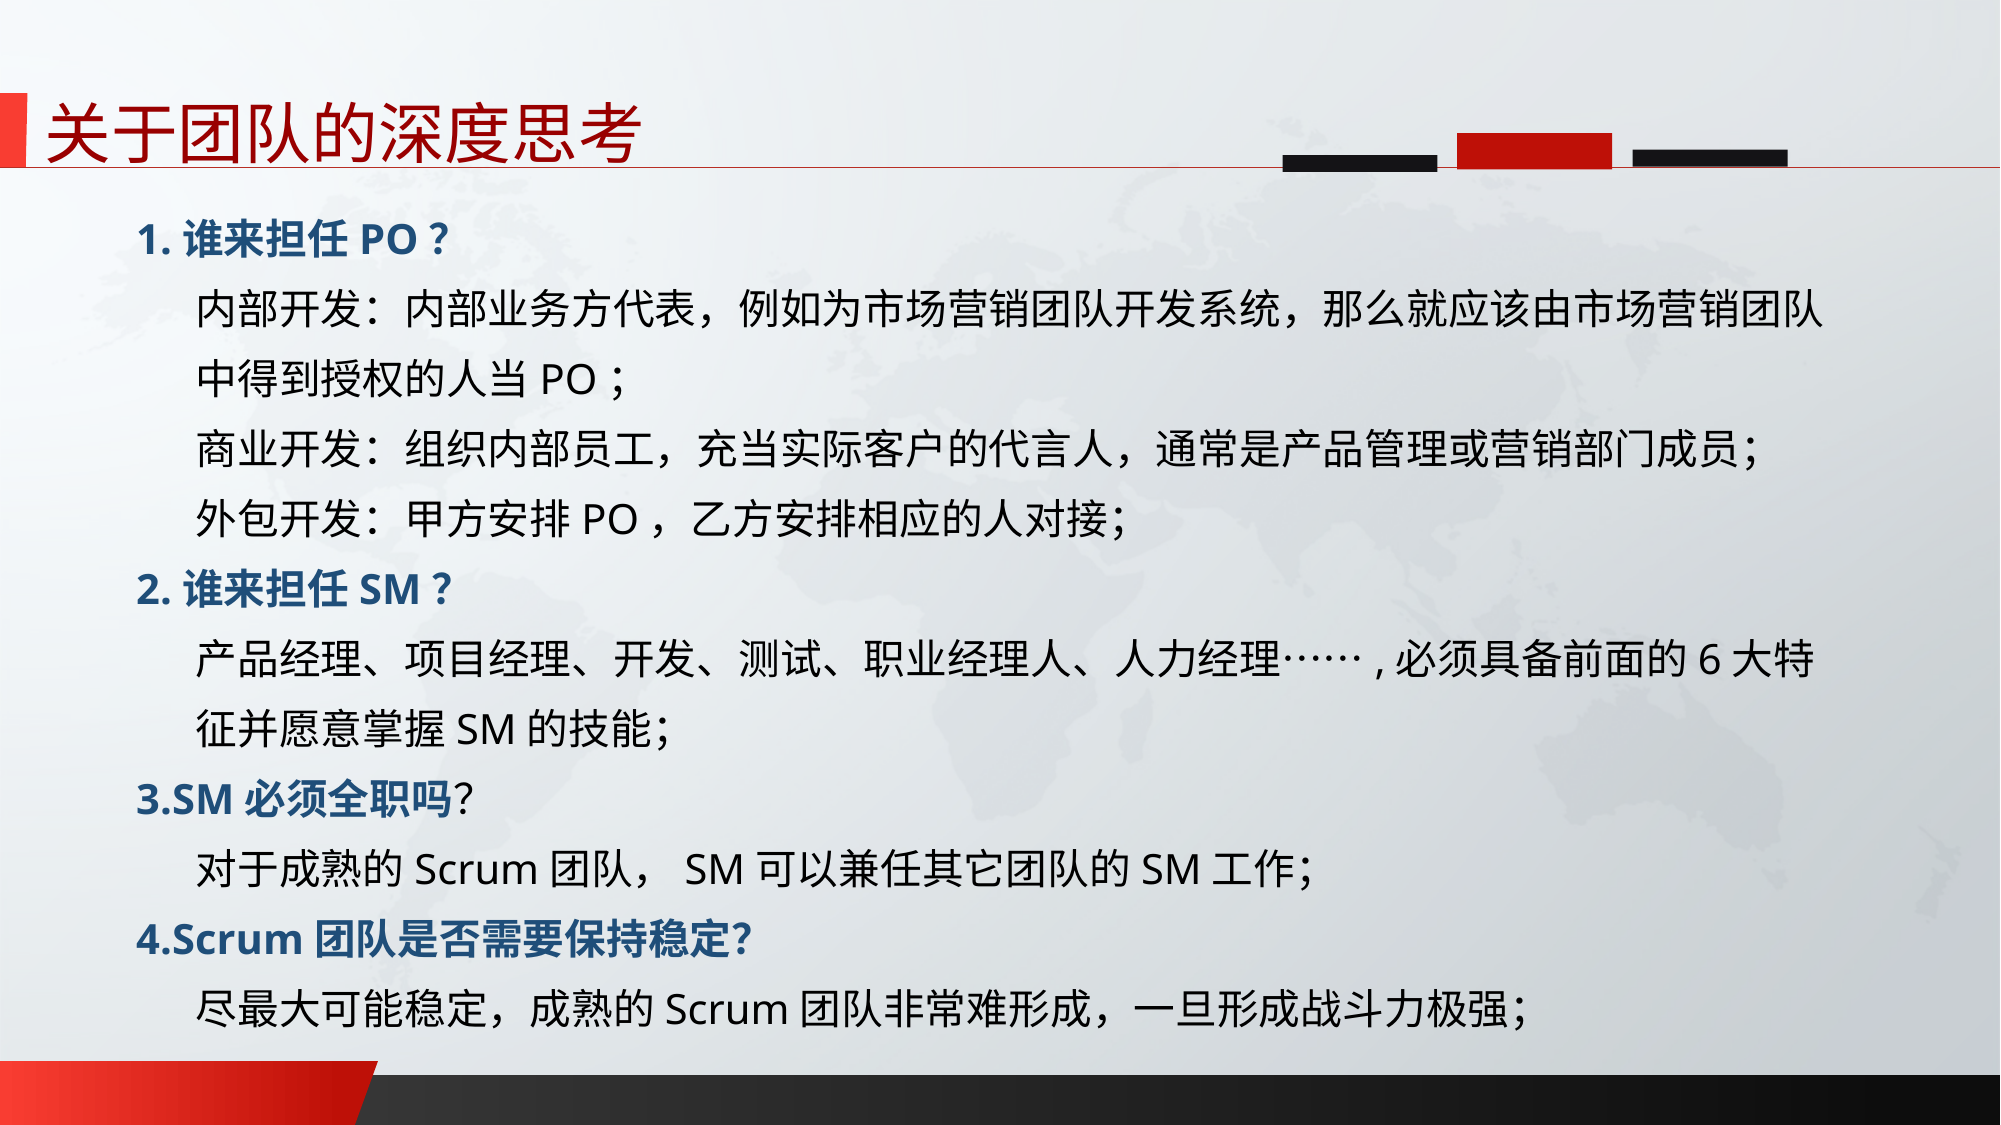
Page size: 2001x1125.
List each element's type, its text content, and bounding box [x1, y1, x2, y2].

text_box 关于团队的深度思考 [31, 77, 1379, 167]
text_box [1632, 149, 1789, 167]
text_box 1.谁来担任PO？ 内部开发：内部业务方代表，例如为市场营销团队开发系统，那么就应该由市场营销团队中得到授权的人当PO； 商业开发：组织内部员工，充当实际客户的代言人，通常是产品管理或营销部门成员； 外包开发：甲方安排PO，乙方安排相应的人对接； 2.谁来担任SM？ 产品经理、项目经理、开发、测试、职业经理人、人力经理……,必须具备前面的6大特征并愿意掌握SM的技能； 3.SM必须全职吗？ 对于成熟的Scrum团队，SM可以兼任其它团队的SM工作； 4.Scrum团队是否需要保持稳定？ 尽最大可能稳定，成熟的Scrum团队非常难形成，一旦形成战斗力极强； [121, 185, 1841, 1041]
text_box [1281, 168, 1438, 173]
text_box [1281, 154, 1438, 167]
text_box 关于团队的深度思考 [31, 168, 1379, 179]
text_box [1456, 132, 1613, 167]
